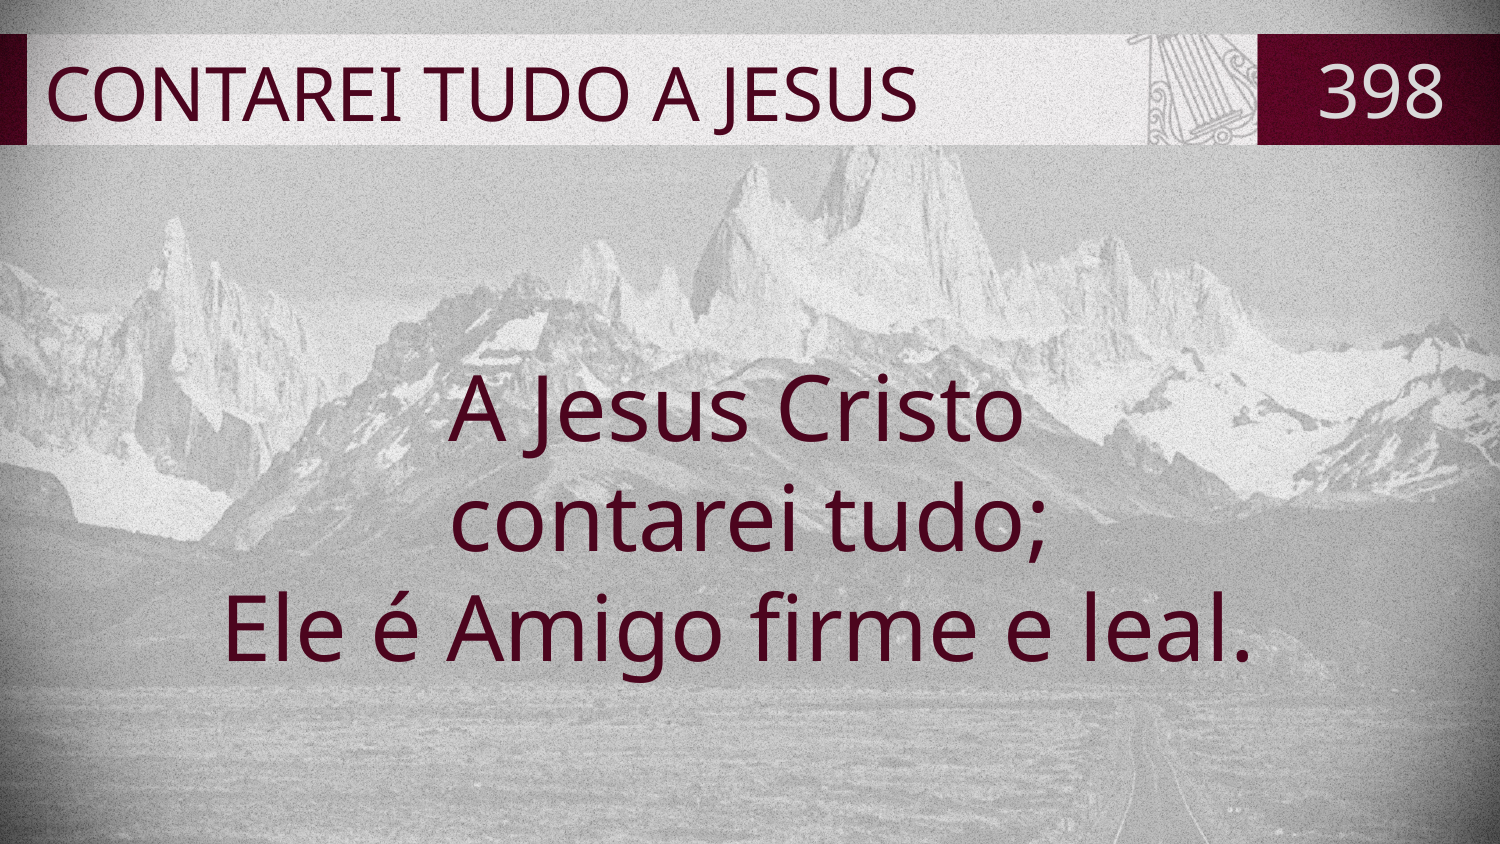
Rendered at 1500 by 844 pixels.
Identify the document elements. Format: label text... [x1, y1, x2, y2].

picture [0, 0, 1500, 185]
list A Jesus Cristo contarei tudo; Ele é Amigo firme e leal. [0, 185, 1500, 844]
list 398 [1281, 36, 1483, 143]
title CONTAREI TUDO A JESUS [29, 33, 1258, 151]
